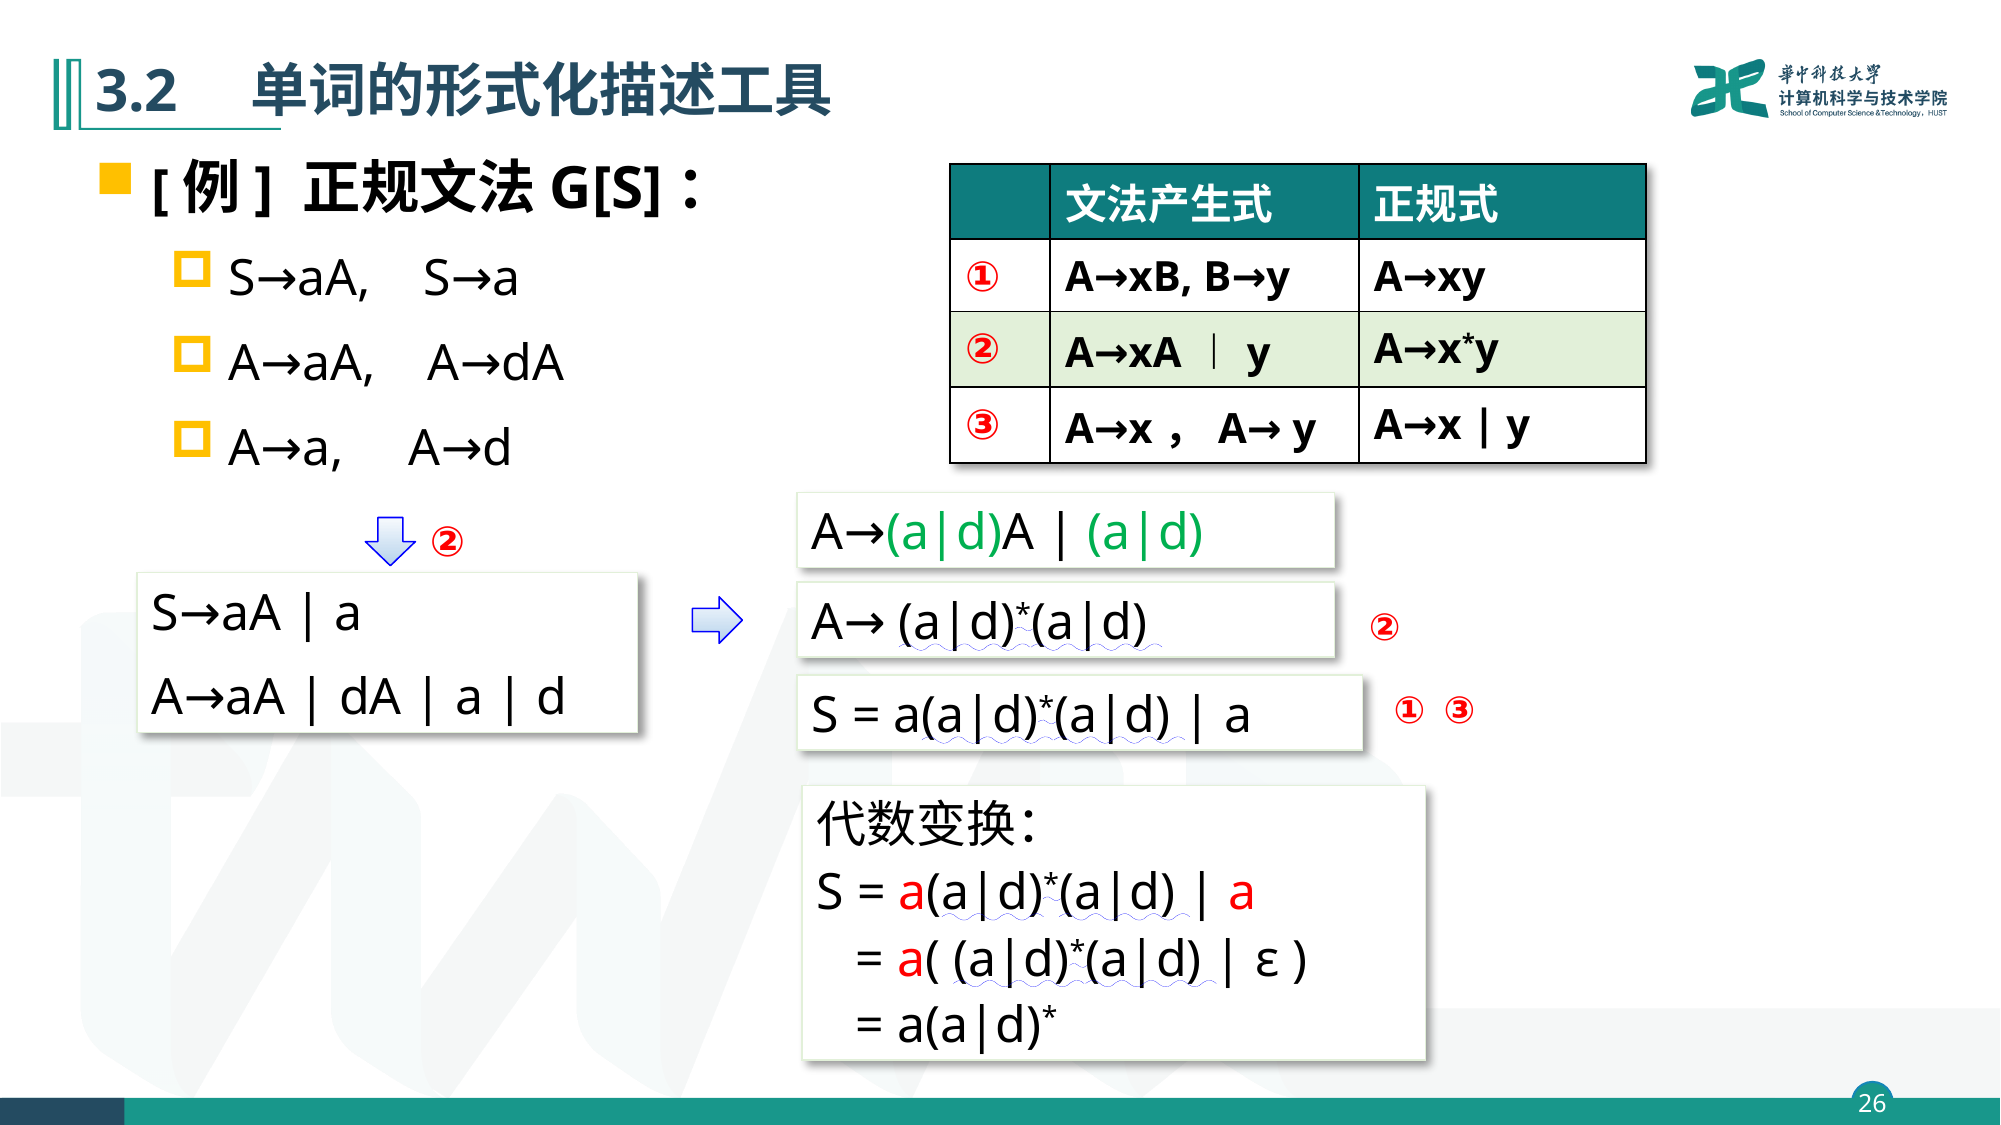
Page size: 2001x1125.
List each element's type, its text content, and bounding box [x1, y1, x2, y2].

title 3.2 单词的形式化描述工具 [80, 42, 1805, 144]
picture [1805, 59, 1947, 118]
table_header 文法产生式 [1051, 165, 1358, 238]
text_box ① [1378, 678, 1428, 739]
text_box S = a(a|d)*(a|d) | a [797, 675, 1363, 750]
table_header 正规式 [1360, 165, 1645, 238]
text_box ③ [1428, 678, 1479, 739]
text_box ② [415, 507, 491, 572]
text_box [365, 517, 415, 566]
list [例] 正规文法G[S]： S→aA, S→a A→aA, A→dA A→a, A→d [80, 154, 1805, 502]
table_cell ② [951, 312, 1049, 386]
table_cell A→xA︱y [1051, 312, 1358, 386]
table_cell A→xy [1360, 240, 1645, 311]
table_cell A→x，A→ y [1051, 388, 1358, 462]
table_header [951, 165, 1049, 238]
text_box ② [1353, 595, 1454, 656]
text_box 代数变换： S = a(a|d)*(a|d) | a = a( (a|d)*(a|d) | ε ) = a(a|d)* [802, 785, 1426, 1061]
table_cell A→x | y [1360, 388, 1645, 462]
table_cell ③ [951, 388, 1049, 462]
text_box [692, 596, 743, 644]
text_box A→ (a|d)*(a|d) [797, 582, 1335, 657]
table_cell A→xB, B→y [1051, 240, 1358, 311]
table_cell ① [951, 240, 1049, 311]
text_box S→aA | a A→aA | dA | a | d [136, 572, 638, 733]
table_cell A→x*y [1360, 312, 1645, 386]
text_box A→(a|d)A | (a|d) [797, 492, 1335, 568]
